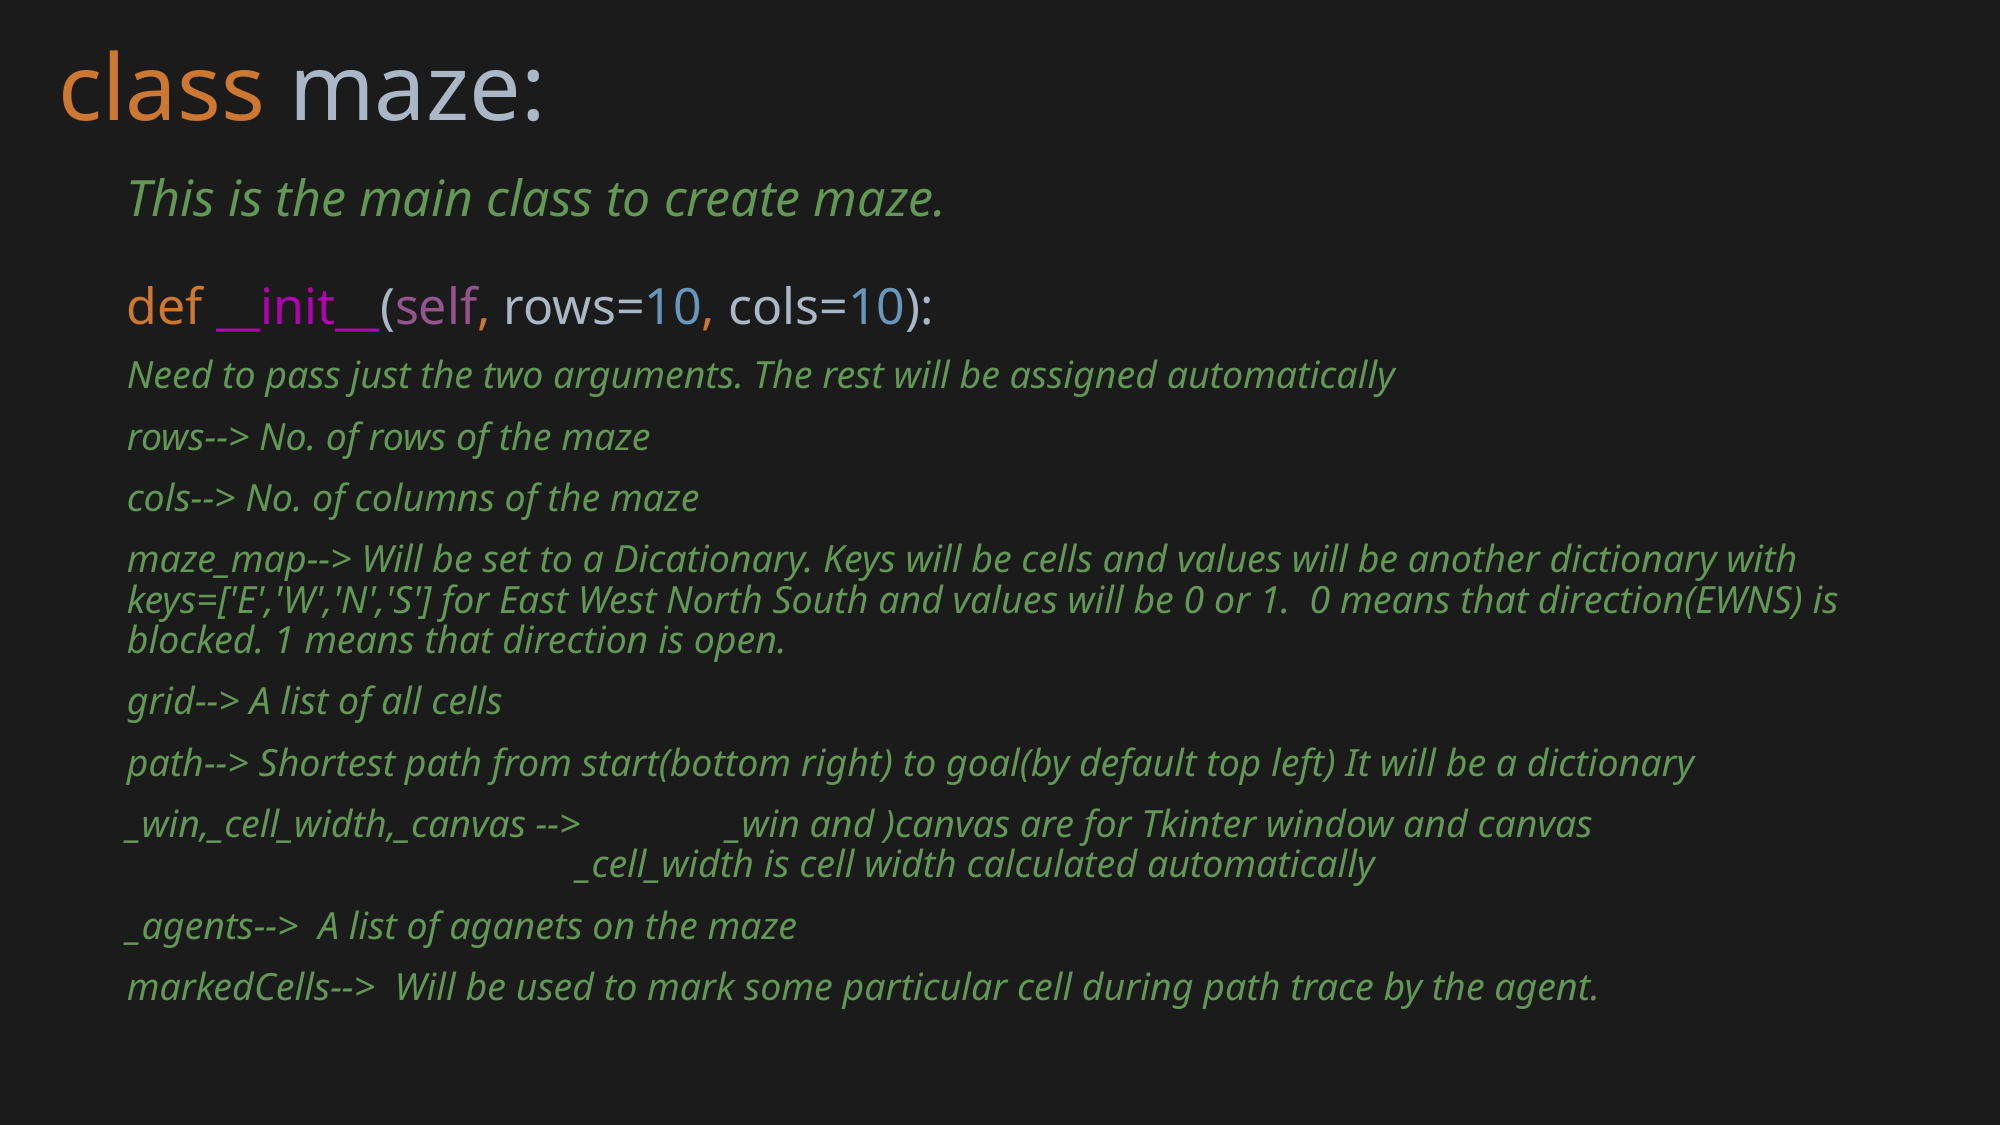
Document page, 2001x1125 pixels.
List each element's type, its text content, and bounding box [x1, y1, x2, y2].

list This is the main class to create maze. def __init__(self, rows=10, cols=10): Need to pass just the two arguments. The rest will be assigned automatically rows--> No. of rows of the maze cols--> No. of columns of the maze maze_map--> Will be set to a Dicationary. Keys will be cells and values will be another dictionary with keys=['E','W','N','S'] for East West North South and values will be 0 or 1. 0 means that direction(EWNS) is blocked. 1 means that direction is open. grid--> A list of all cells path--> Shortest path from start(bottom right) to goal(by default top left) It will be a dictionary _win,_cell_width,_canvas --> _win and )canvas are for Tkinter window and canvas _cell_width is cell width calculated automatically _agents--> A list of aganets on the maze markedCells--> Will be used to mark some particular cell during path trace by the agent. [111, 166, 1863, 1075]
text_box class maze: [43, 33, 1729, 252]
